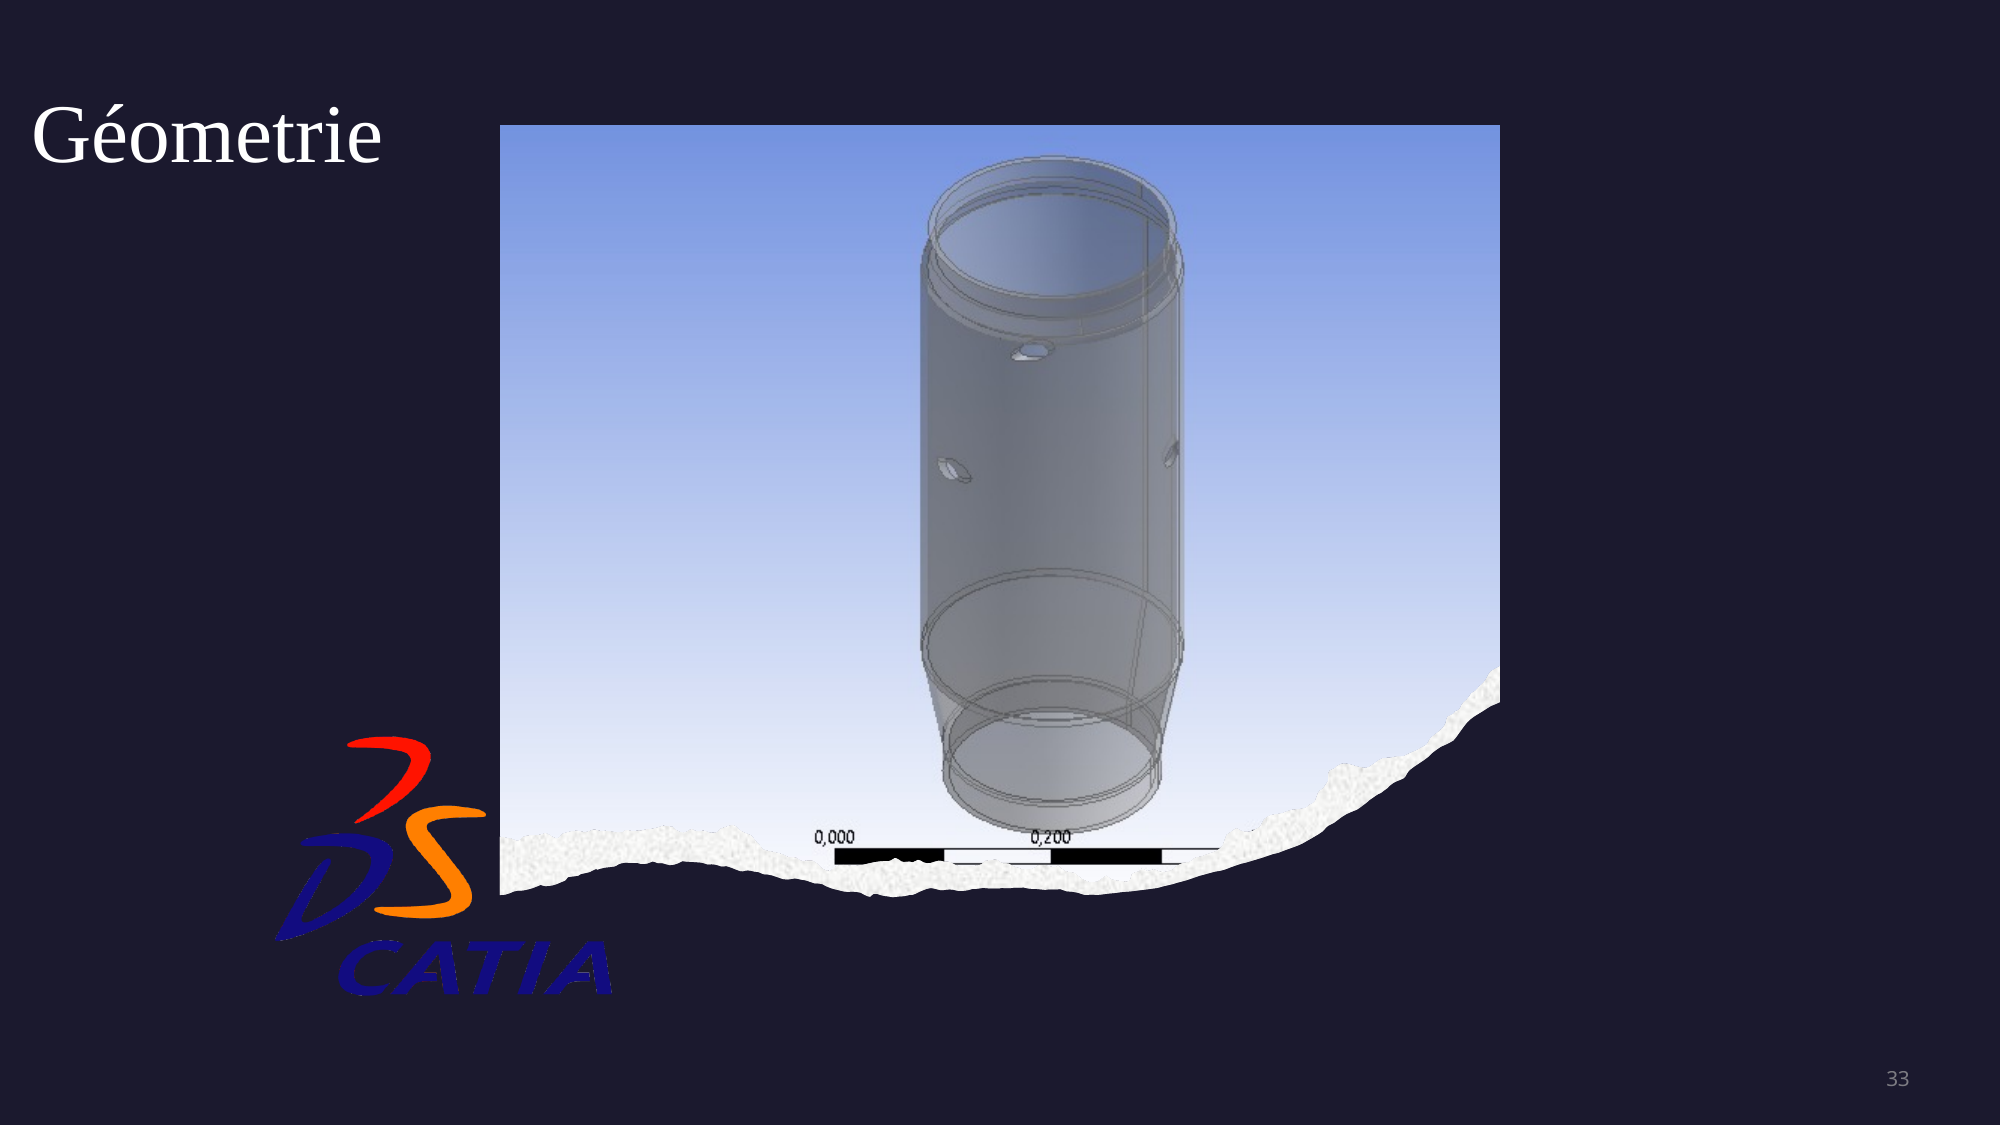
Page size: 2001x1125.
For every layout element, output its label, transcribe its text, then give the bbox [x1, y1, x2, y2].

title Géometrie [31, 29, 902, 241]
slide_number 33 [1632, 1067, 1910, 1093]
picture [220, 124, 1500, 1046]
